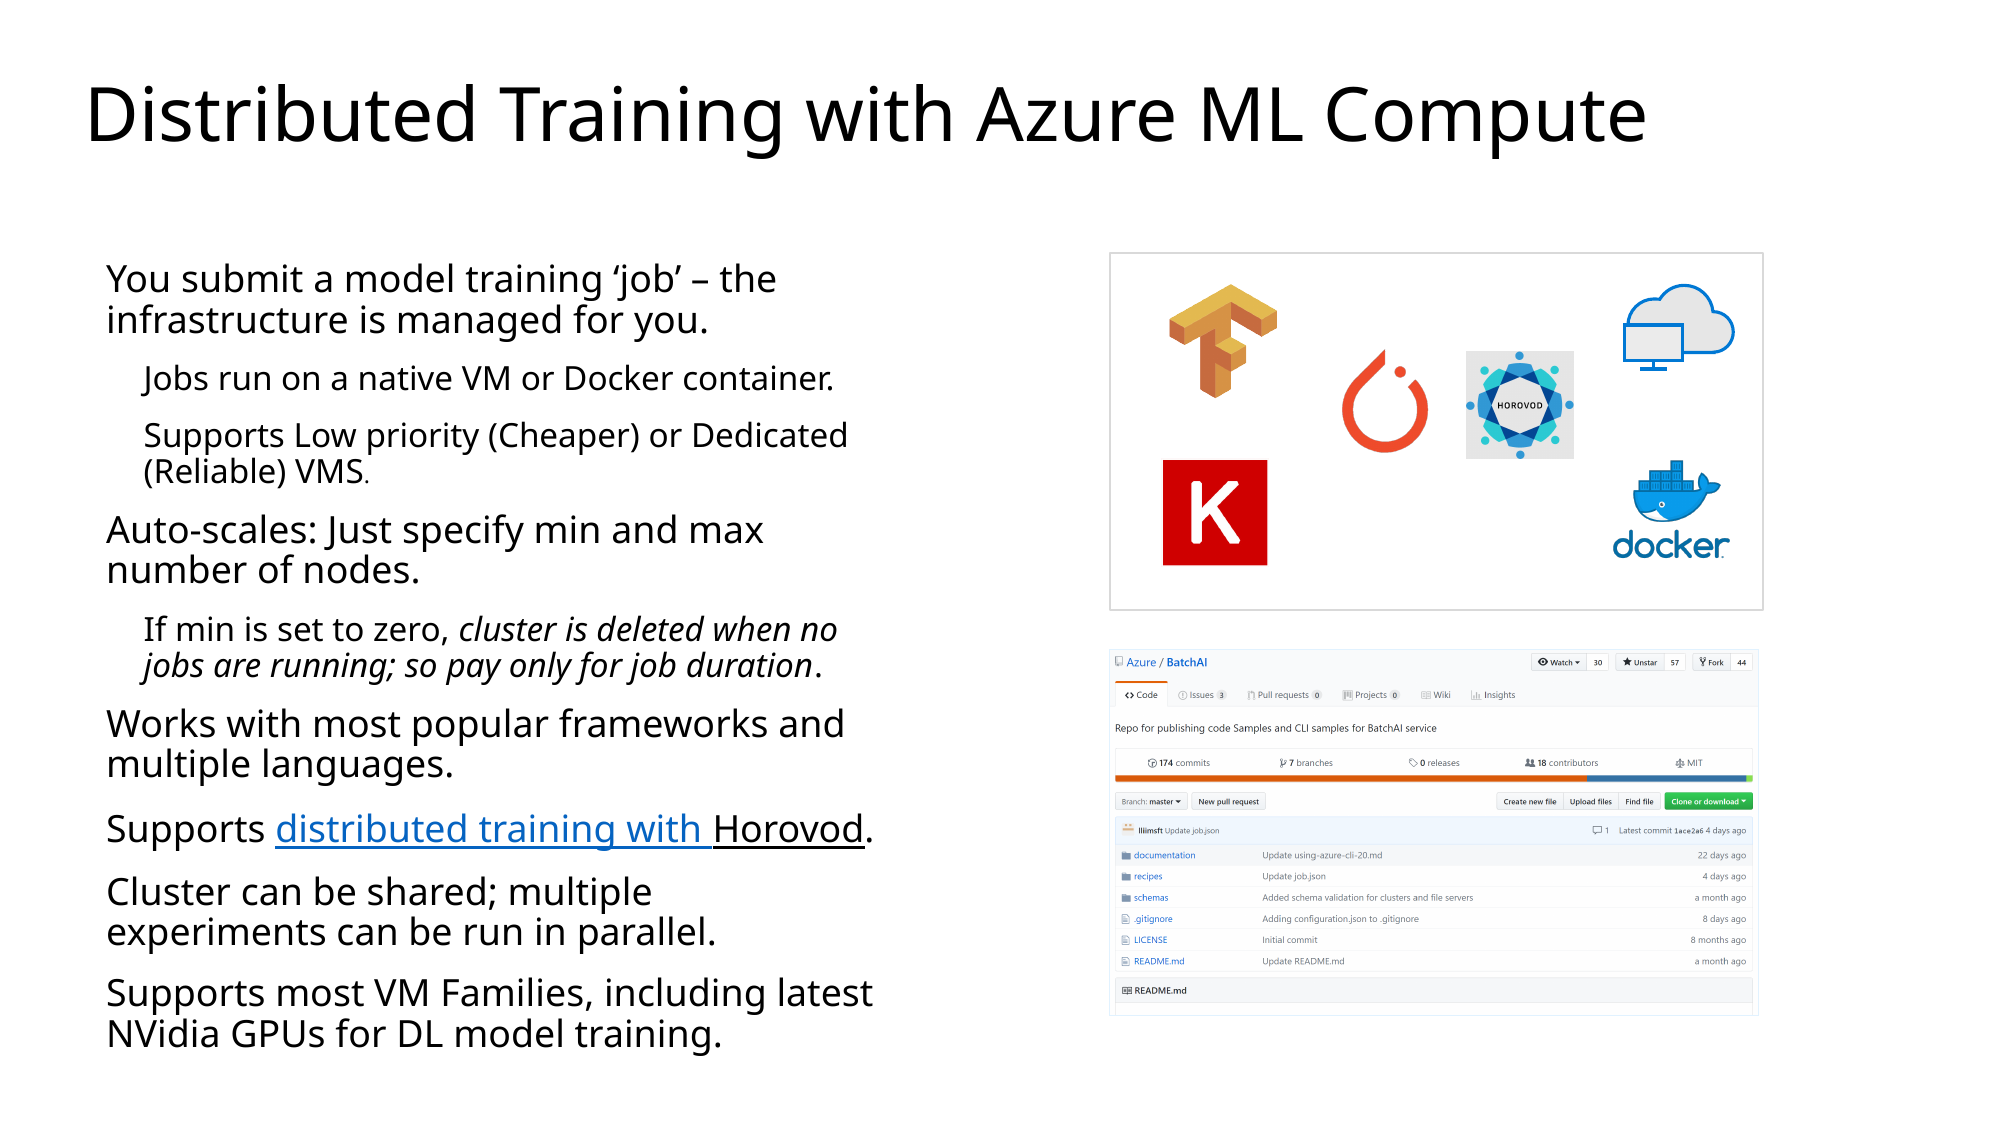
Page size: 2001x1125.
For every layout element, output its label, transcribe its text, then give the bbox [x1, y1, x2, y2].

text_box You submit a model training ‘job’ – the infrastructure is managed for you. Jobs run on a native VM or Docker container. Supports Low priority (Cheaper) or Dedicated (Reliable) VMS. Auto-scales: Just specify min and max number of nodes. If min is set to zero, cluster is deleted when no jobs are running; so pay only for job duration. Works with most popular frameworks and multiple languages. Supports distributed training with Horovod. Cluster can be shared; multiple experiments can be run in parallel. Supports most VM Families, including latest NVidia GPUs for DL model training. [91, 253, 891, 1125]
title Distributed Training with Azure ML Compute [69, 49, 1930, 174]
picture [1109, 648, 1760, 1016]
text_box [1109, 252, 1764, 610]
